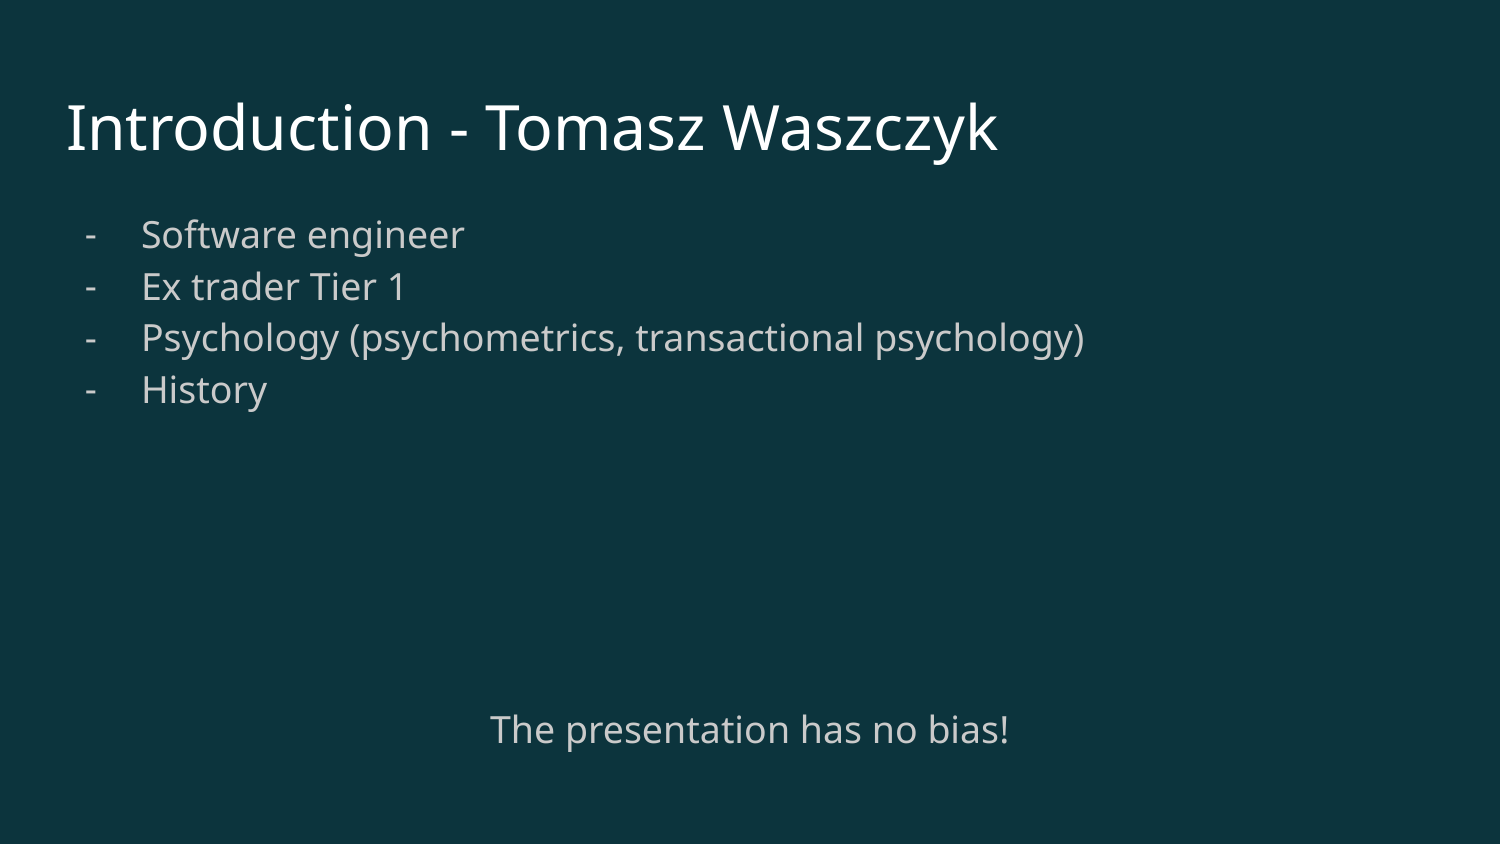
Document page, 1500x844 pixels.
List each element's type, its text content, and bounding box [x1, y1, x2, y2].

title Introduction - Tomasz Waszczyk [51, 72, 1449, 167]
list Software engineer Ex trader Tier 1 Psychology (psychometrics, transactional psychology) History The presentation has no bias! [51, 189, 1449, 750]
